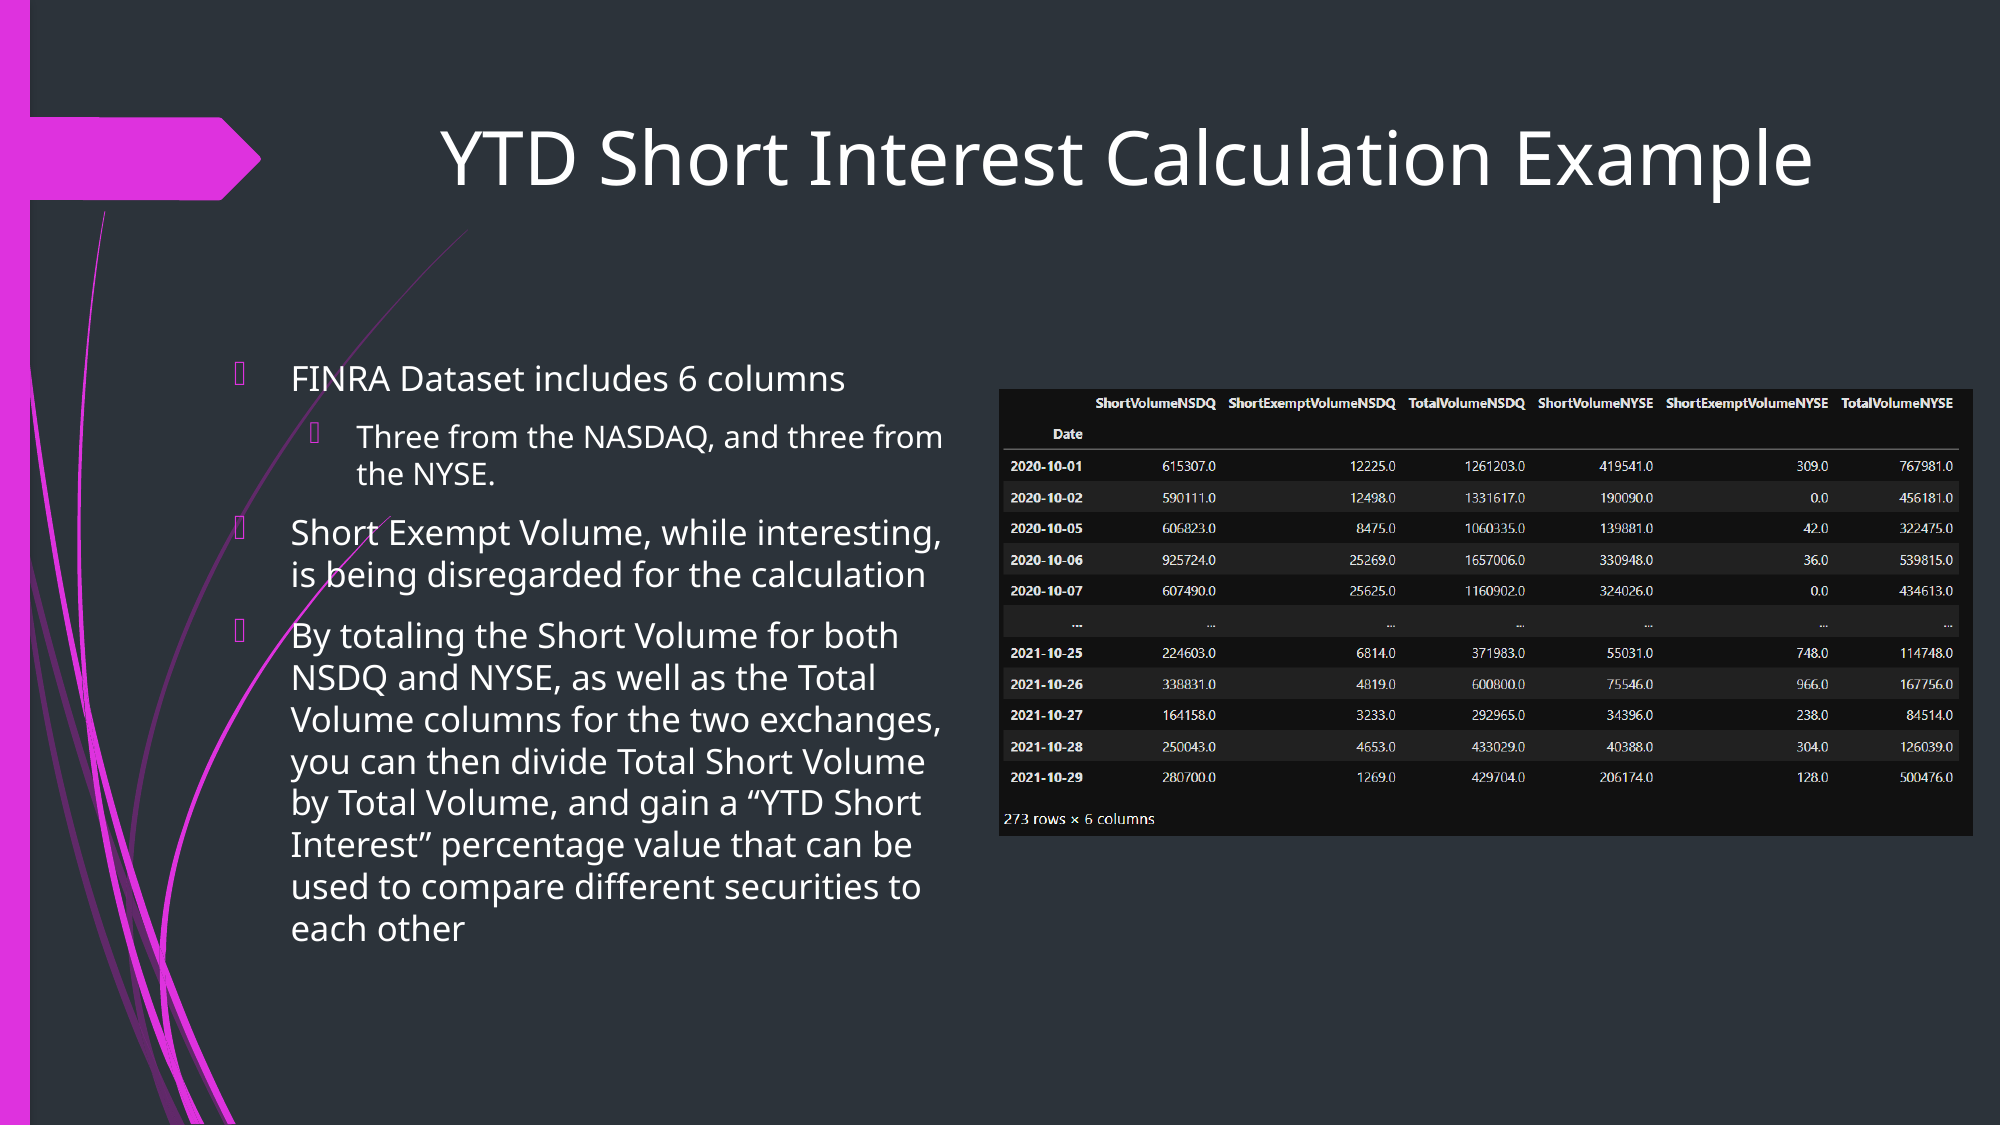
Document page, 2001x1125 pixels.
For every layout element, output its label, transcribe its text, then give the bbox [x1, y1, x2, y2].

list FINRA Dataset includes 6 columns Three from the NASDAQ, and three from the NYSE. Short Exempt Volume, while interesting, is being disregarded for the calculation By totaling the Short Volume for both NSDQ and NYSE, as well as the Total Volume columns for the two exchanges, you can then divide Total Short Volume by Total Volume, and gain a “YTD Short Interest” percentage value that can be used to compare different securities to each other [219, 348, 979, 969]
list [999, 389, 1973, 836]
title YTD Short Interest Calculation Example [425, 102, 1888, 313]
